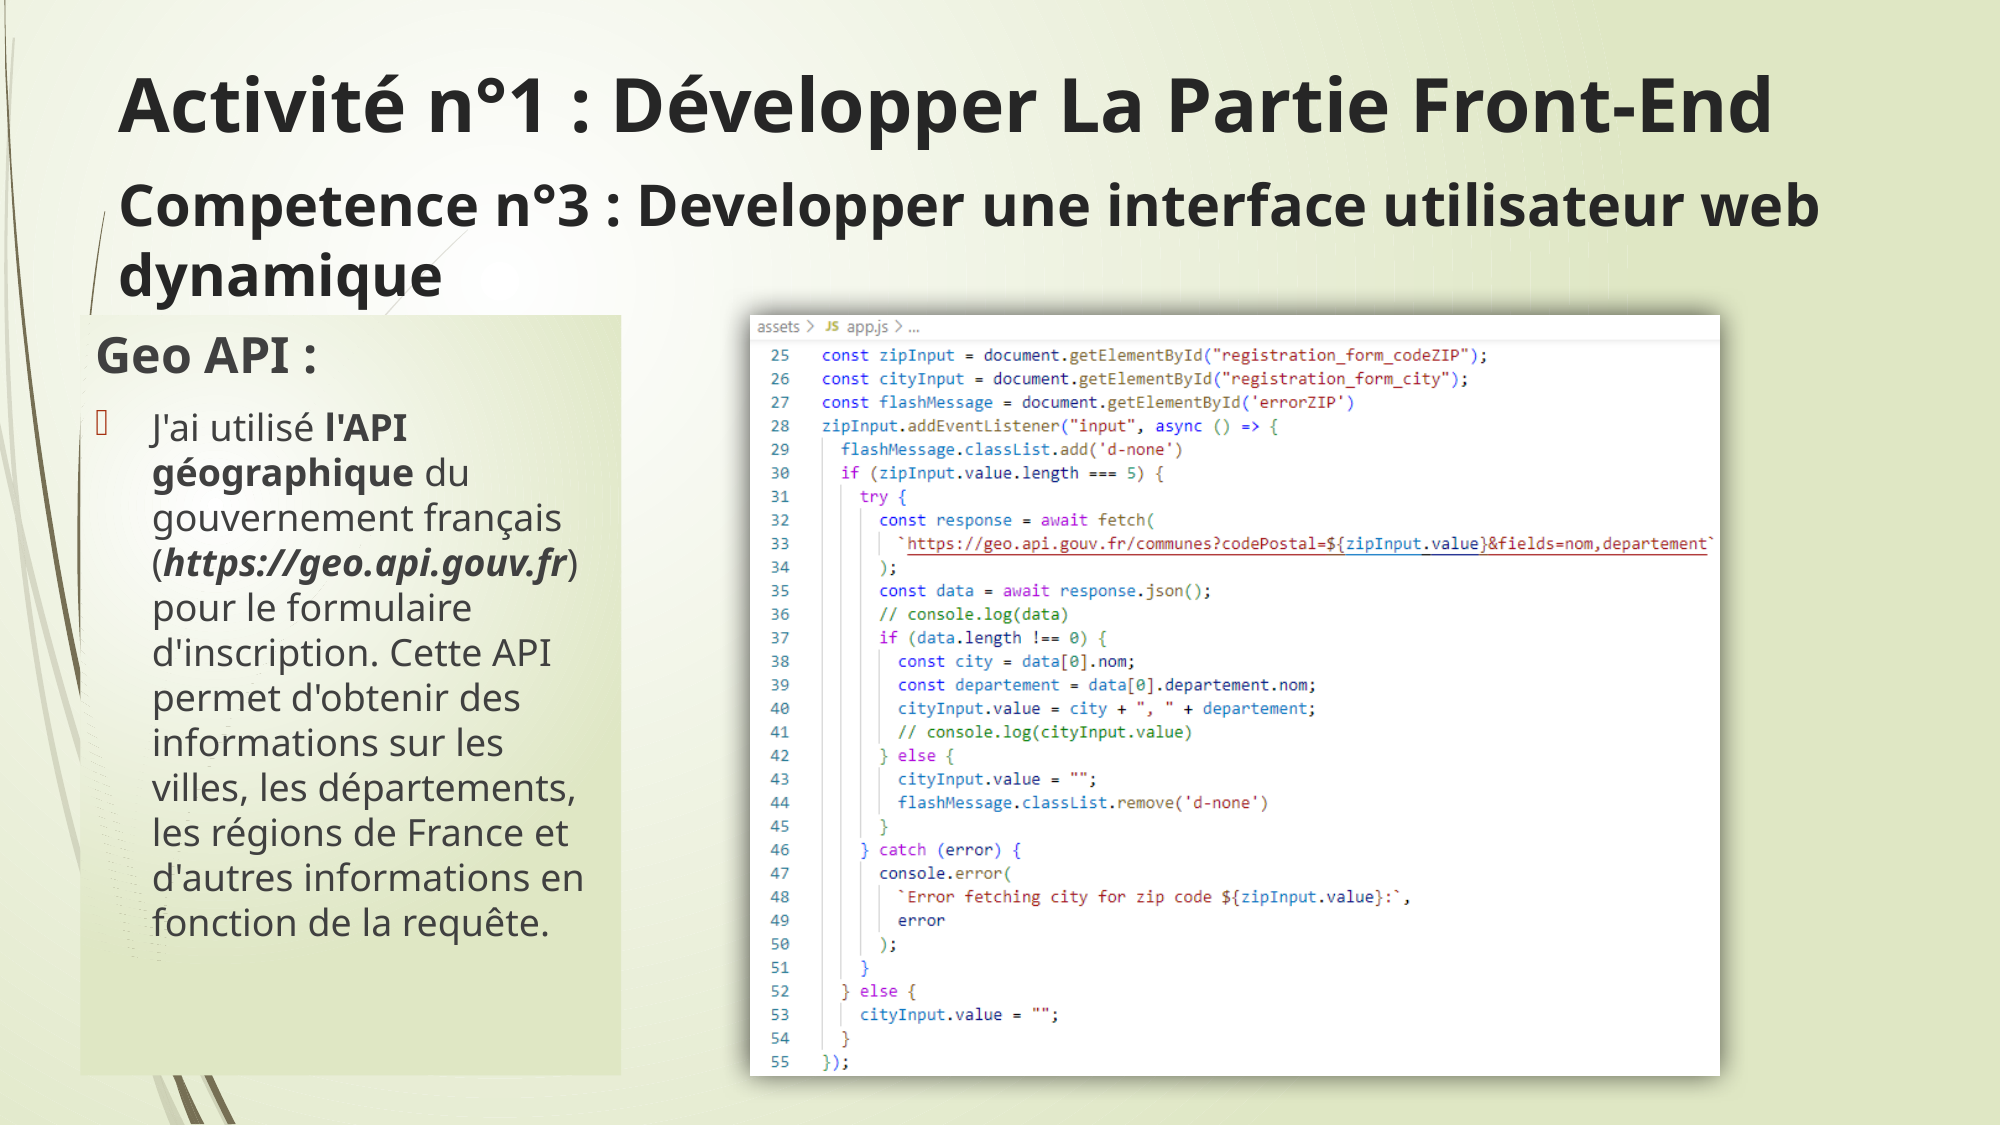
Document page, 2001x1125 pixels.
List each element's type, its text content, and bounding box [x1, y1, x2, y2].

text_box Competence n°3 : Developper une interface utilisateur web dynamique [103, 161, 1896, 316]
title Activité n°1 : Développer La Partie Front-End [103, 49, 1896, 161]
picture [749, 315, 1721, 1076]
list Geo API : J'ai utilisé l'API géographique du gouvernement français (https://geo.api.gouv.fr) pour le formulaire d'inscription. Cette API permet d'obtenir des informations sur les villes, les départements, les régions de France et d'autres informations en fonction de la requête. [80, 315, 622, 1076]
